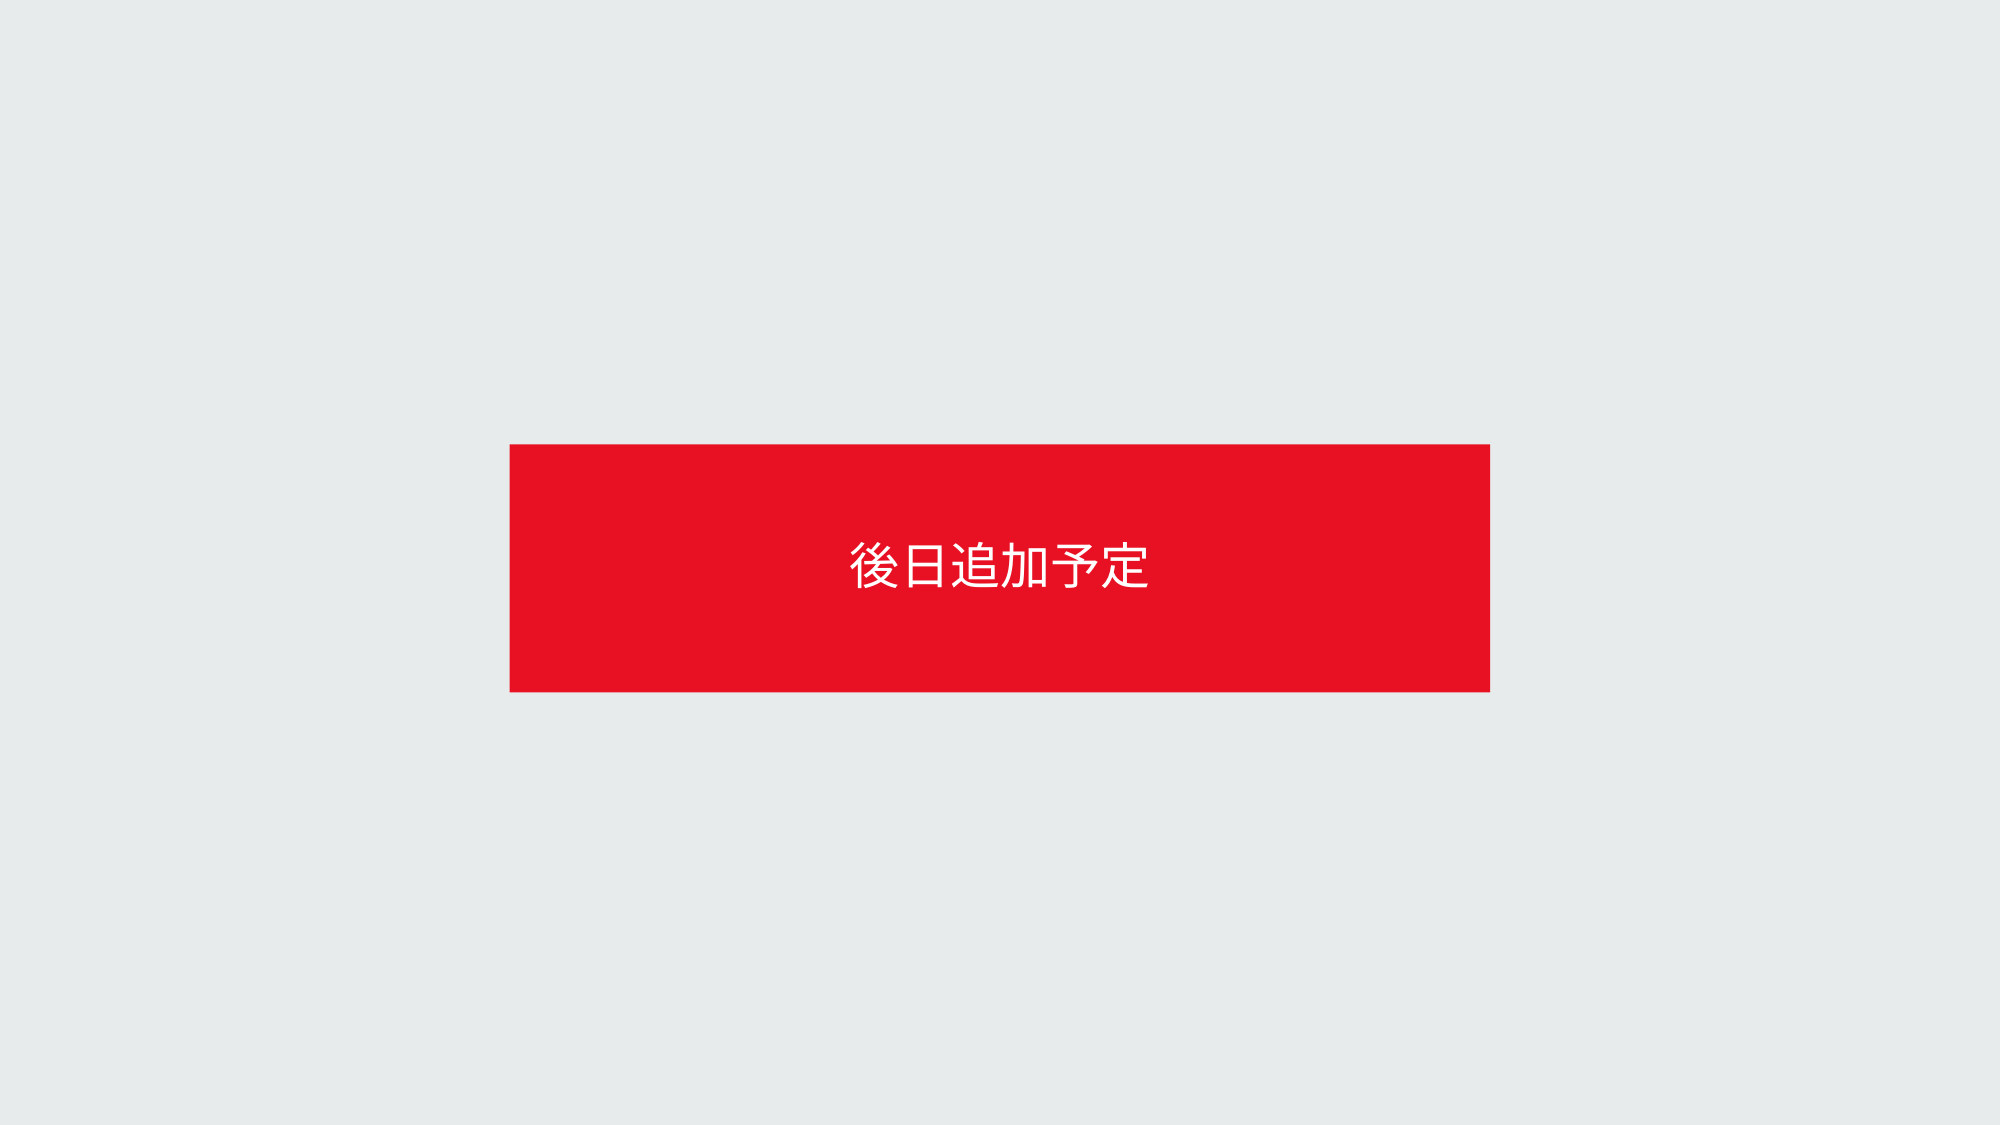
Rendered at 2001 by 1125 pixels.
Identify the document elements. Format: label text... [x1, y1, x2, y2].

text_box 後日追加予定 [509, 444, 1491, 693]
